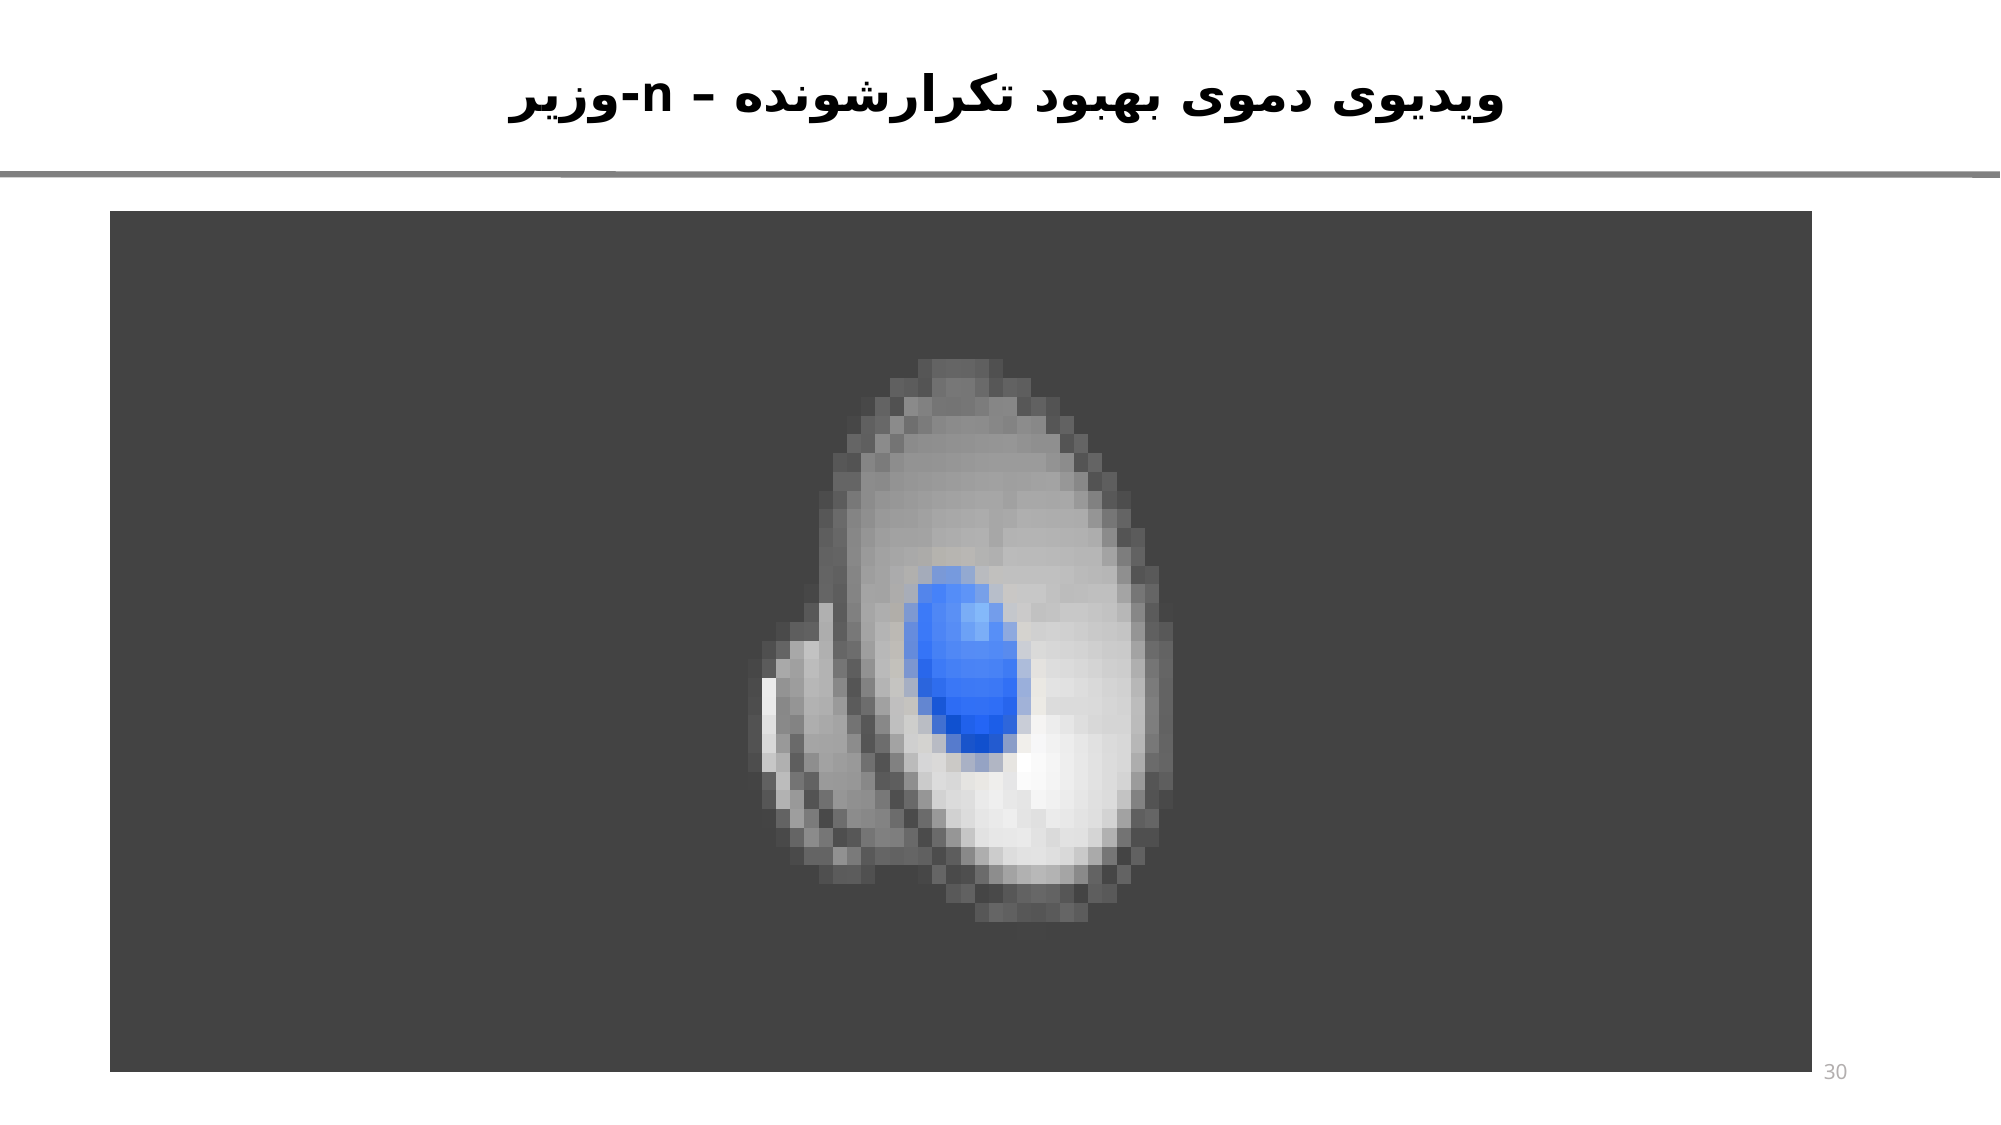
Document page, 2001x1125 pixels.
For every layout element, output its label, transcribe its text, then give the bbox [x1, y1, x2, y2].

slide_number 30 [1412, 1042, 1863, 1103]
list ویدیوی دموی بهبود تکرارشونده – n-وزیر [109, 24, 1891, 167]
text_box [109, 210, 1813, 1073]
